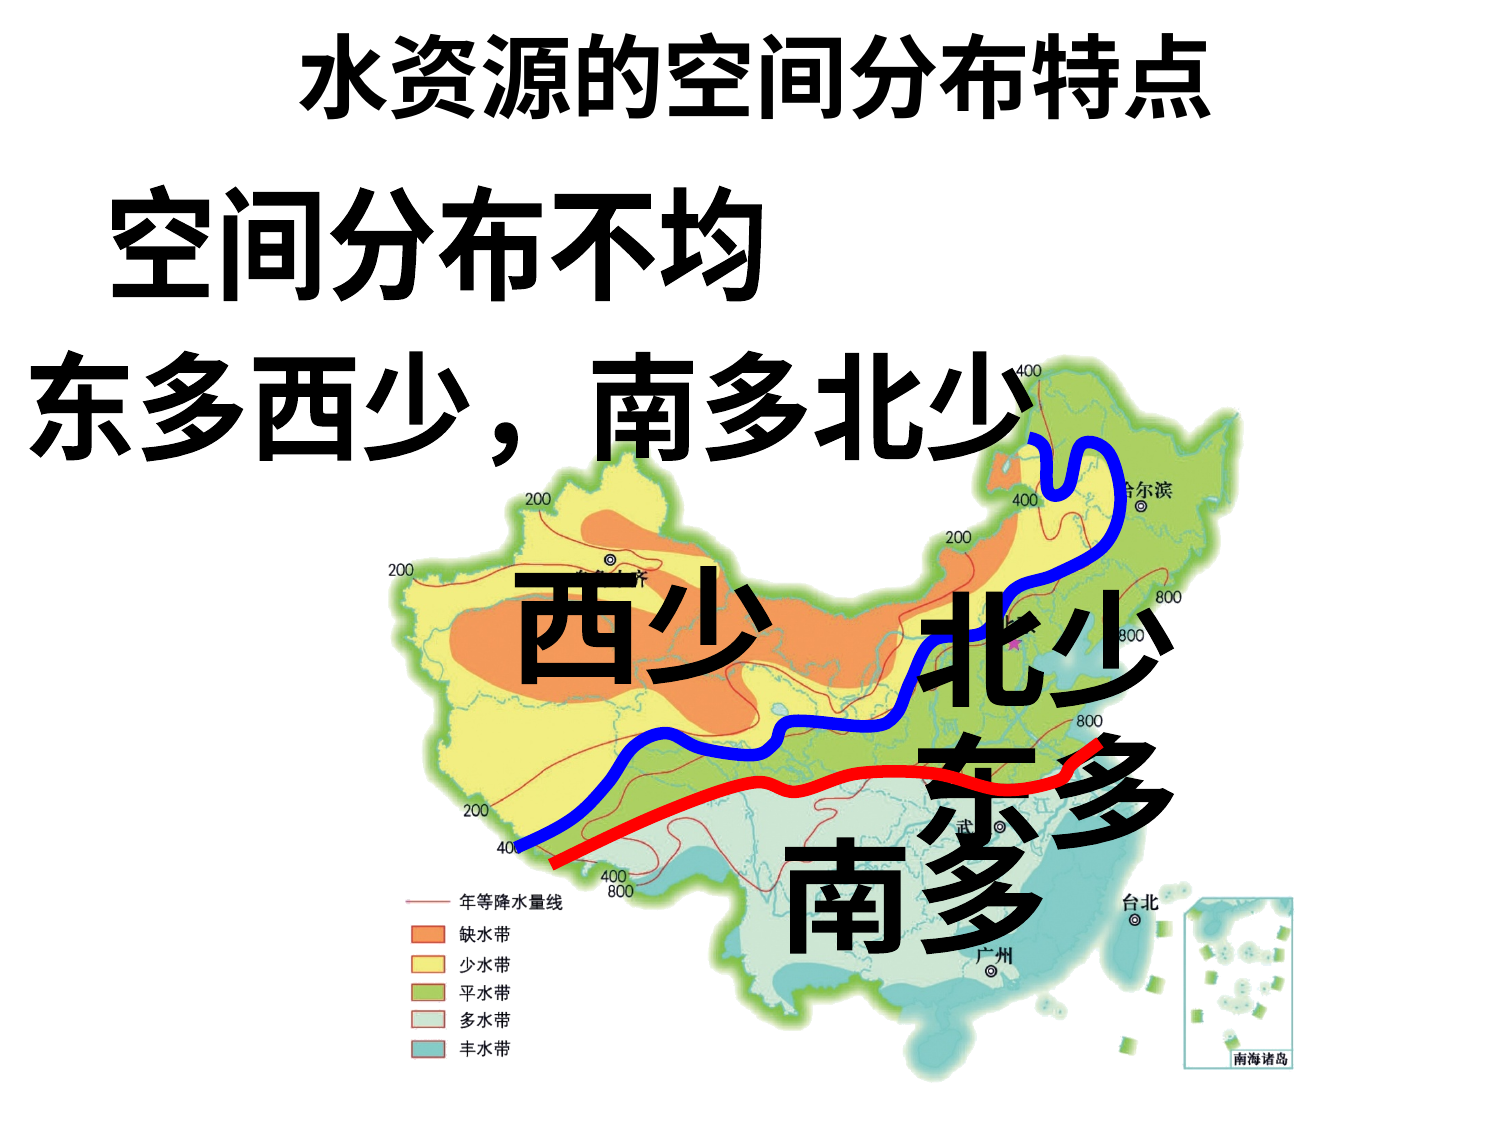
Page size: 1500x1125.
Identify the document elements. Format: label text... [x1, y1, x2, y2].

picture [371, 320, 1360, 1095]
title 水资源的空间分布特点 [81, 0, 1430, 150]
